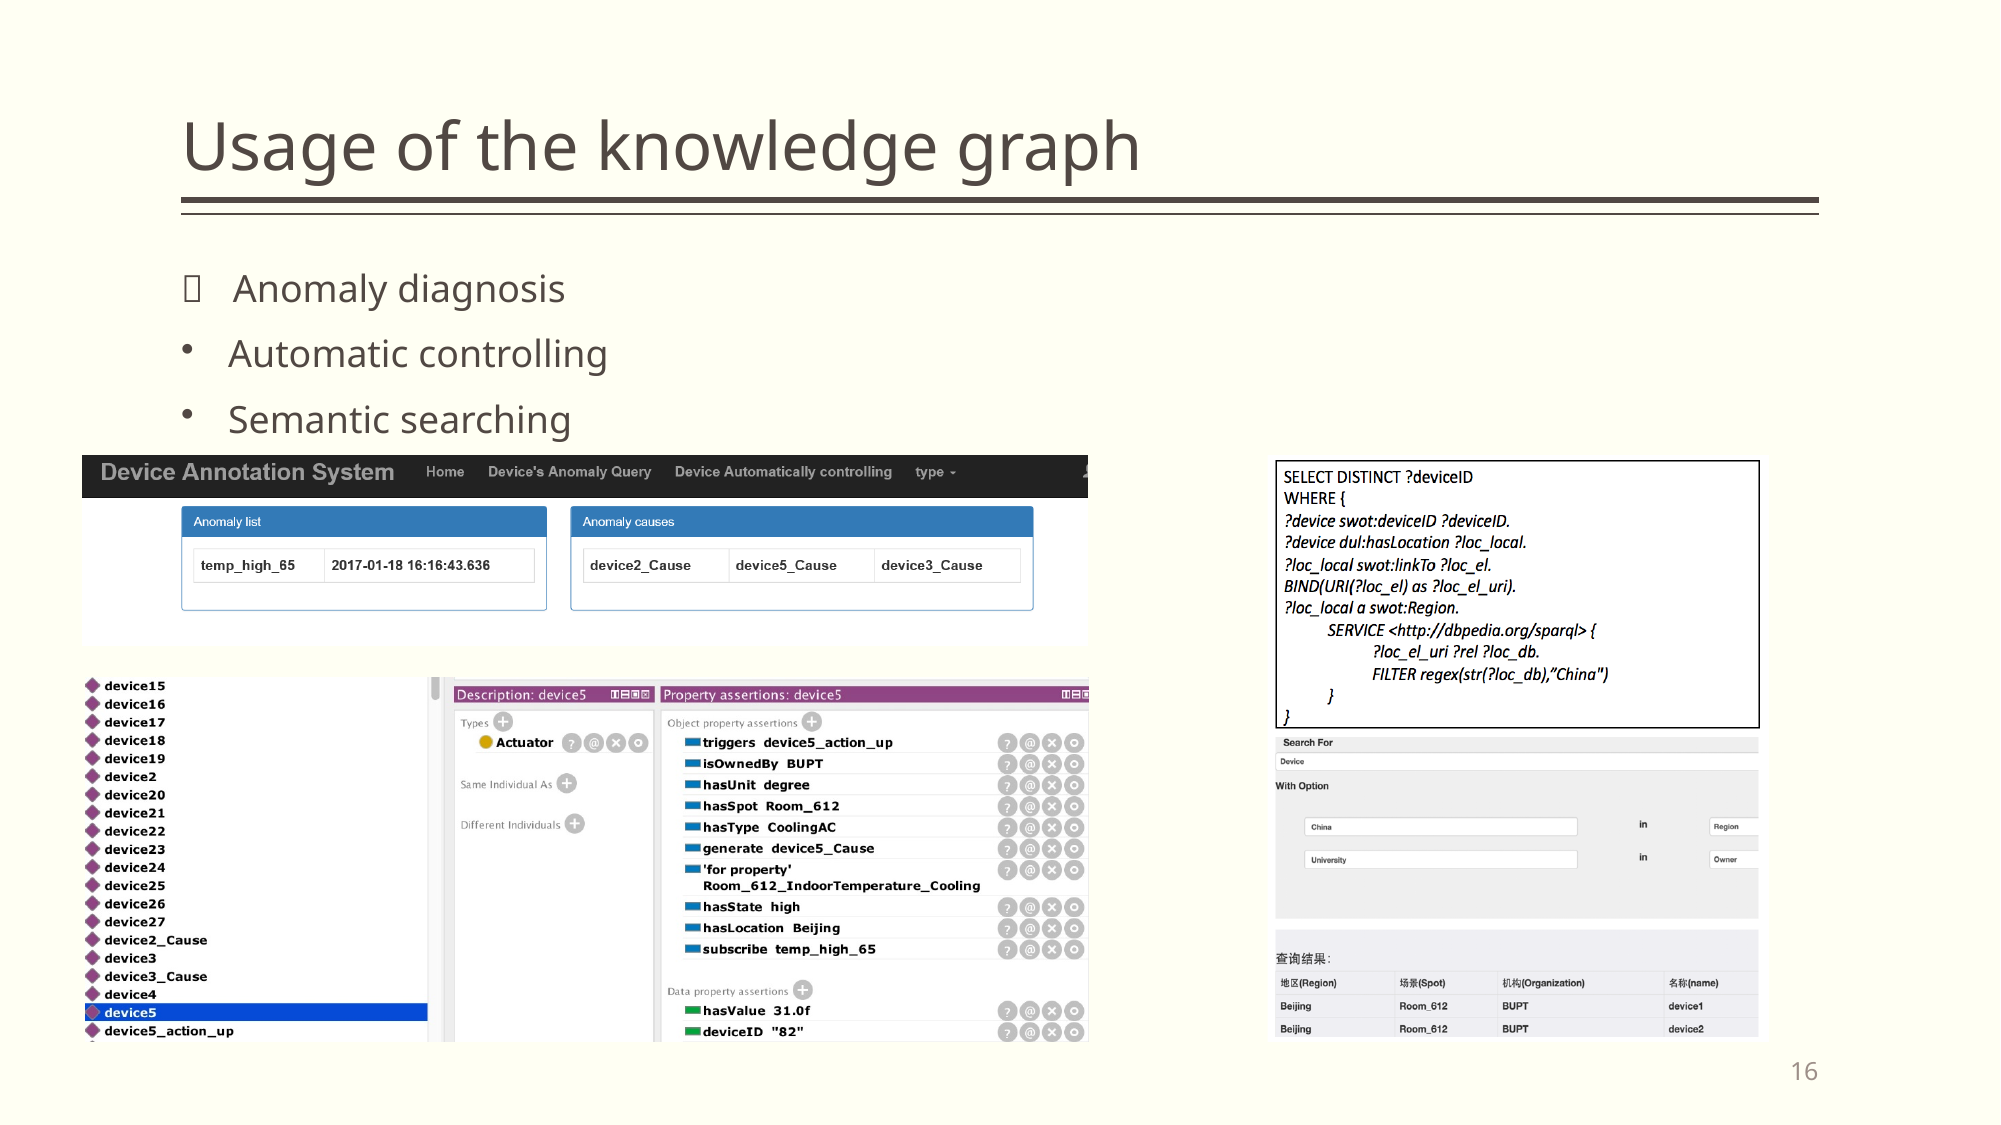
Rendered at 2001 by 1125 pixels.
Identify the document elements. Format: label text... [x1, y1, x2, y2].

slide_number 16 [1518, 1042, 1819, 1103]
list  Anomaly diagnosis Automatic controlling Semantic searching [181, 262, 1361, 485]
title Usage of the knowledge graph [181, 12, 1819, 193]
picture [1267, 455, 1770, 1043]
picture [82, 454, 1088, 646]
picture [85, 677, 1089, 1042]
